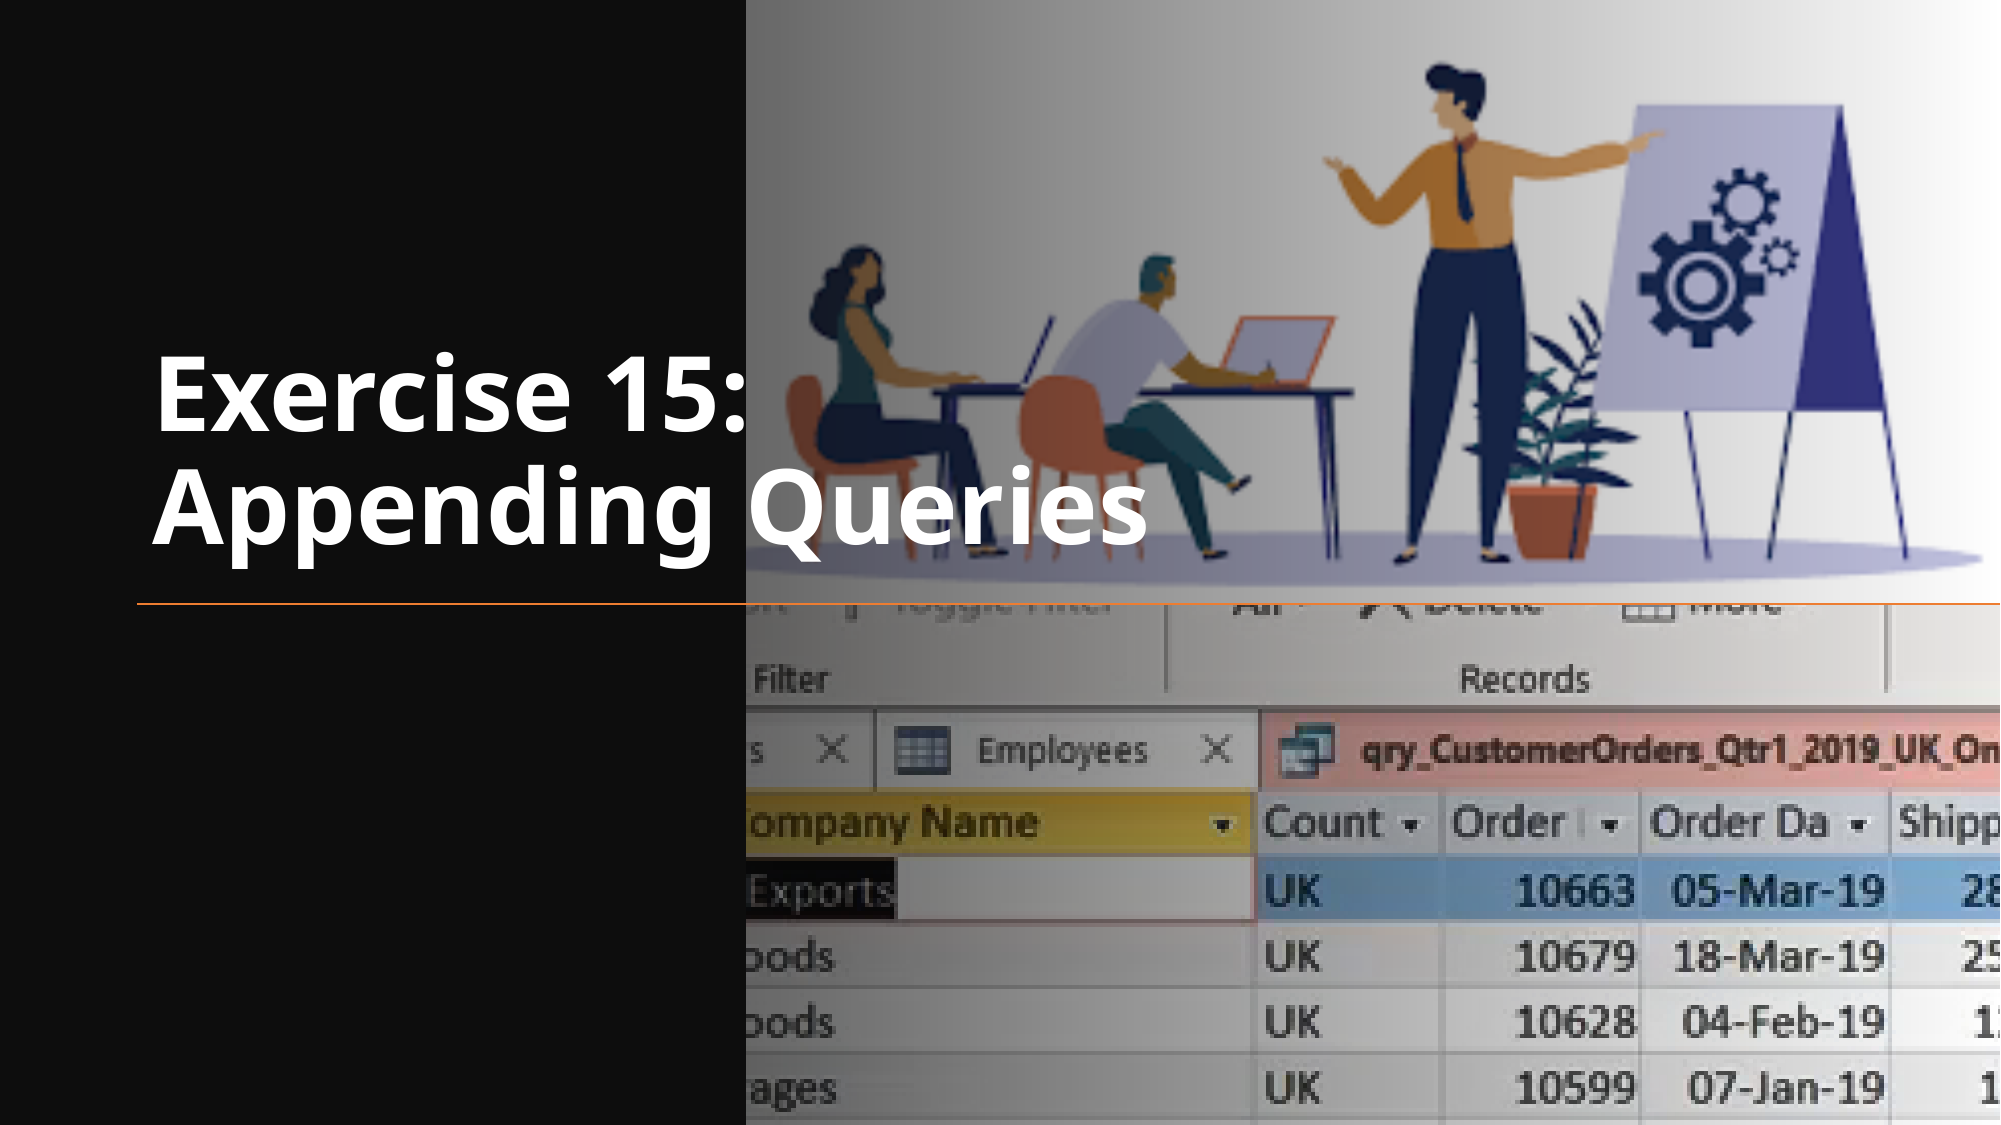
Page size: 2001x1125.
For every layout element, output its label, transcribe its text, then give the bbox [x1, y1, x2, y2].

picture [745, 604, 2000, 1125]
text_box [0, 0, 745, 1125]
picture [745, 0, 2000, 603]
title Exercise 15: Appending Queries [137, 182, 745, 575]
